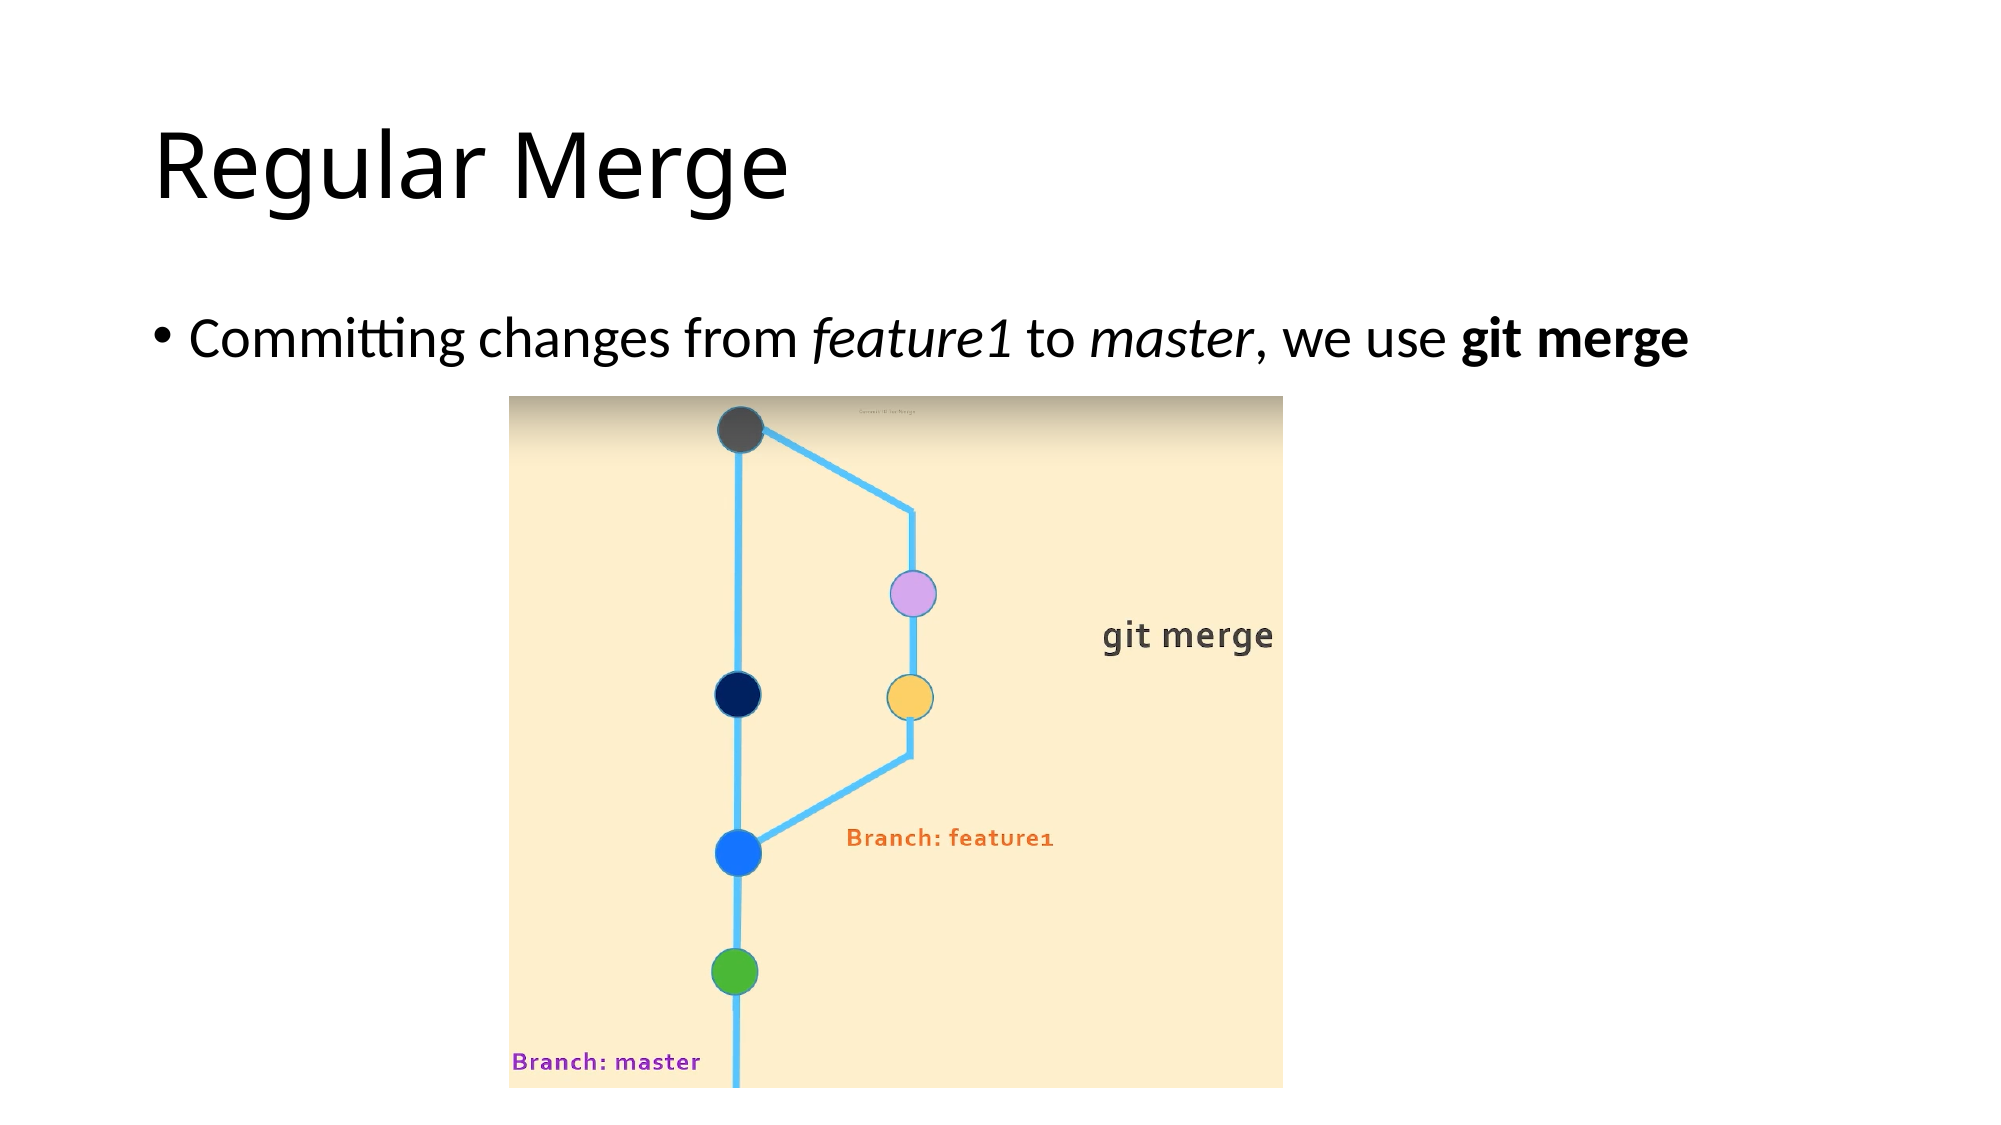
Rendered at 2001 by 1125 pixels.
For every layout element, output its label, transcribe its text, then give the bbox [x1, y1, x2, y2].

picture [509, 396, 1283, 1088]
list Committing changes from feature1 to master, we use git merge [137, 299, 1863, 1014]
title Regular Merge [137, 59, 1863, 278]
